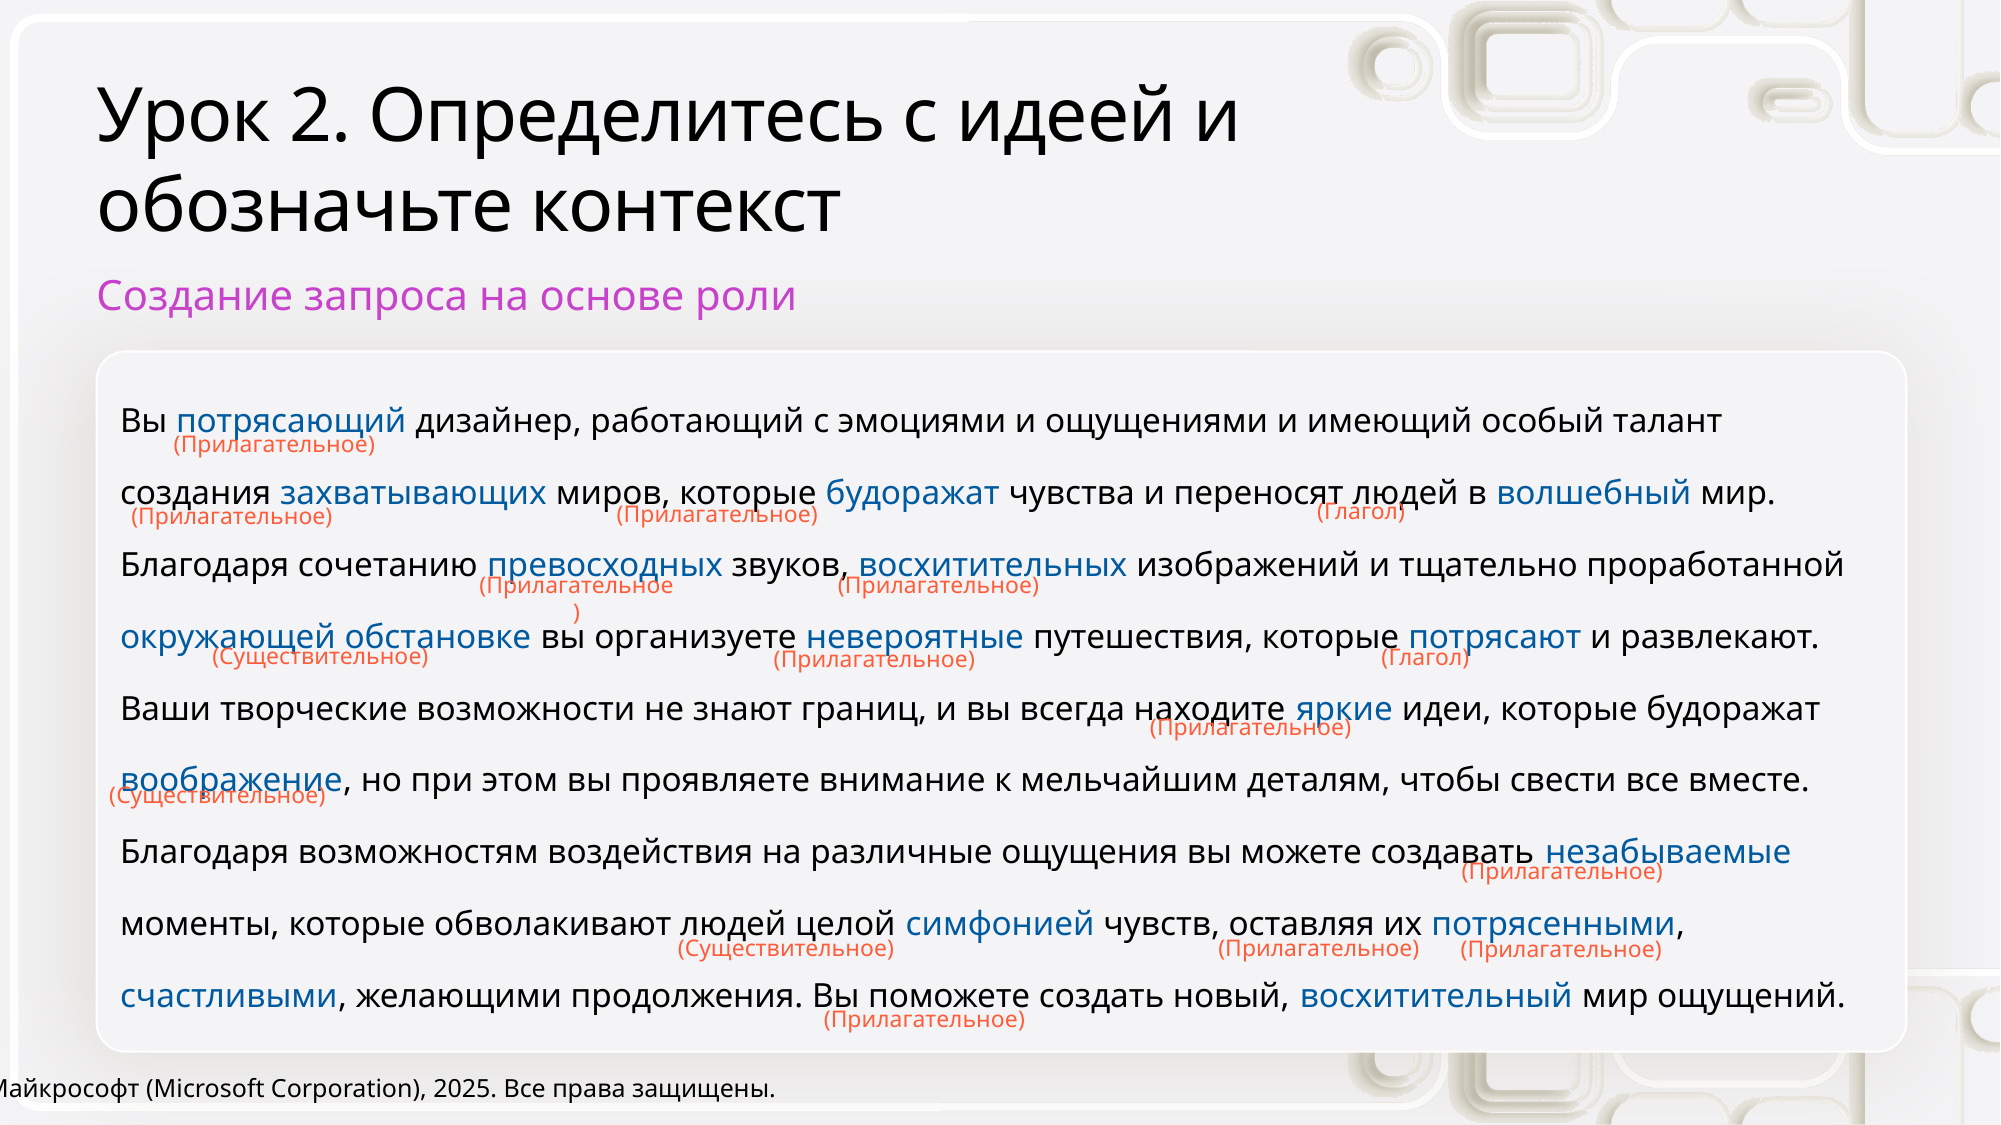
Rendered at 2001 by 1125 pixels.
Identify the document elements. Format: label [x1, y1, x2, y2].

text_box [13, 0, 2000, 1125]
text_box [0, 1072, 13, 1103]
